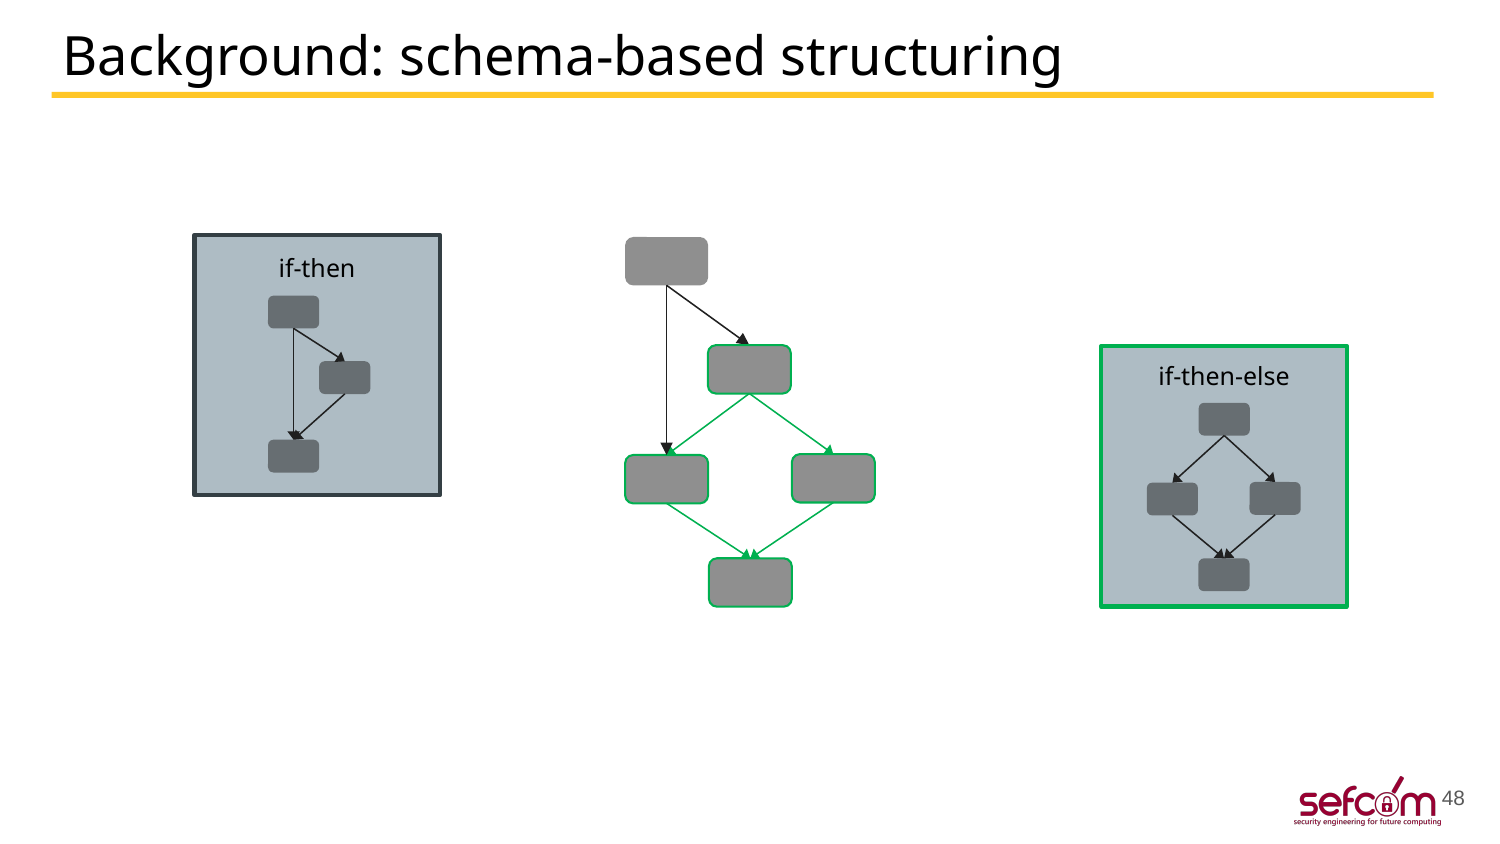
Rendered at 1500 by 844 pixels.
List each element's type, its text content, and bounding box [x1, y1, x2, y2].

text_box [1249, 481, 1301, 515]
text_box [707, 345, 791, 391]
text_box [51, 91, 1434, 98]
text_box [708, 567, 792, 607]
text_box [1198, 402, 1250, 433]
text_box [1099, 344, 1349, 609]
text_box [1172, 515, 1225, 559]
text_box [750, 502, 834, 559]
text_box [625, 236, 709, 286]
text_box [1225, 514, 1276, 559]
text_box [791, 454, 875, 503]
text_box Background: schema-based structuring [51, 16, 1434, 83]
text_box [1198, 567, 1250, 592]
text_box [672, 393, 750, 456]
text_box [1227, 435, 1276, 483]
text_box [751, 393, 834, 455]
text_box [194, 234, 440, 496]
slide_number 48 [1389, 764, 1480, 830]
text_box [625, 454, 709, 504]
picture [1294, 776, 1442, 827]
text_box [1146, 482, 1198, 516]
text_box if-then-else [1101, 353, 1347, 398]
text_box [666, 285, 750, 346]
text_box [1172, 435, 1225, 483]
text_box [666, 503, 751, 559]
